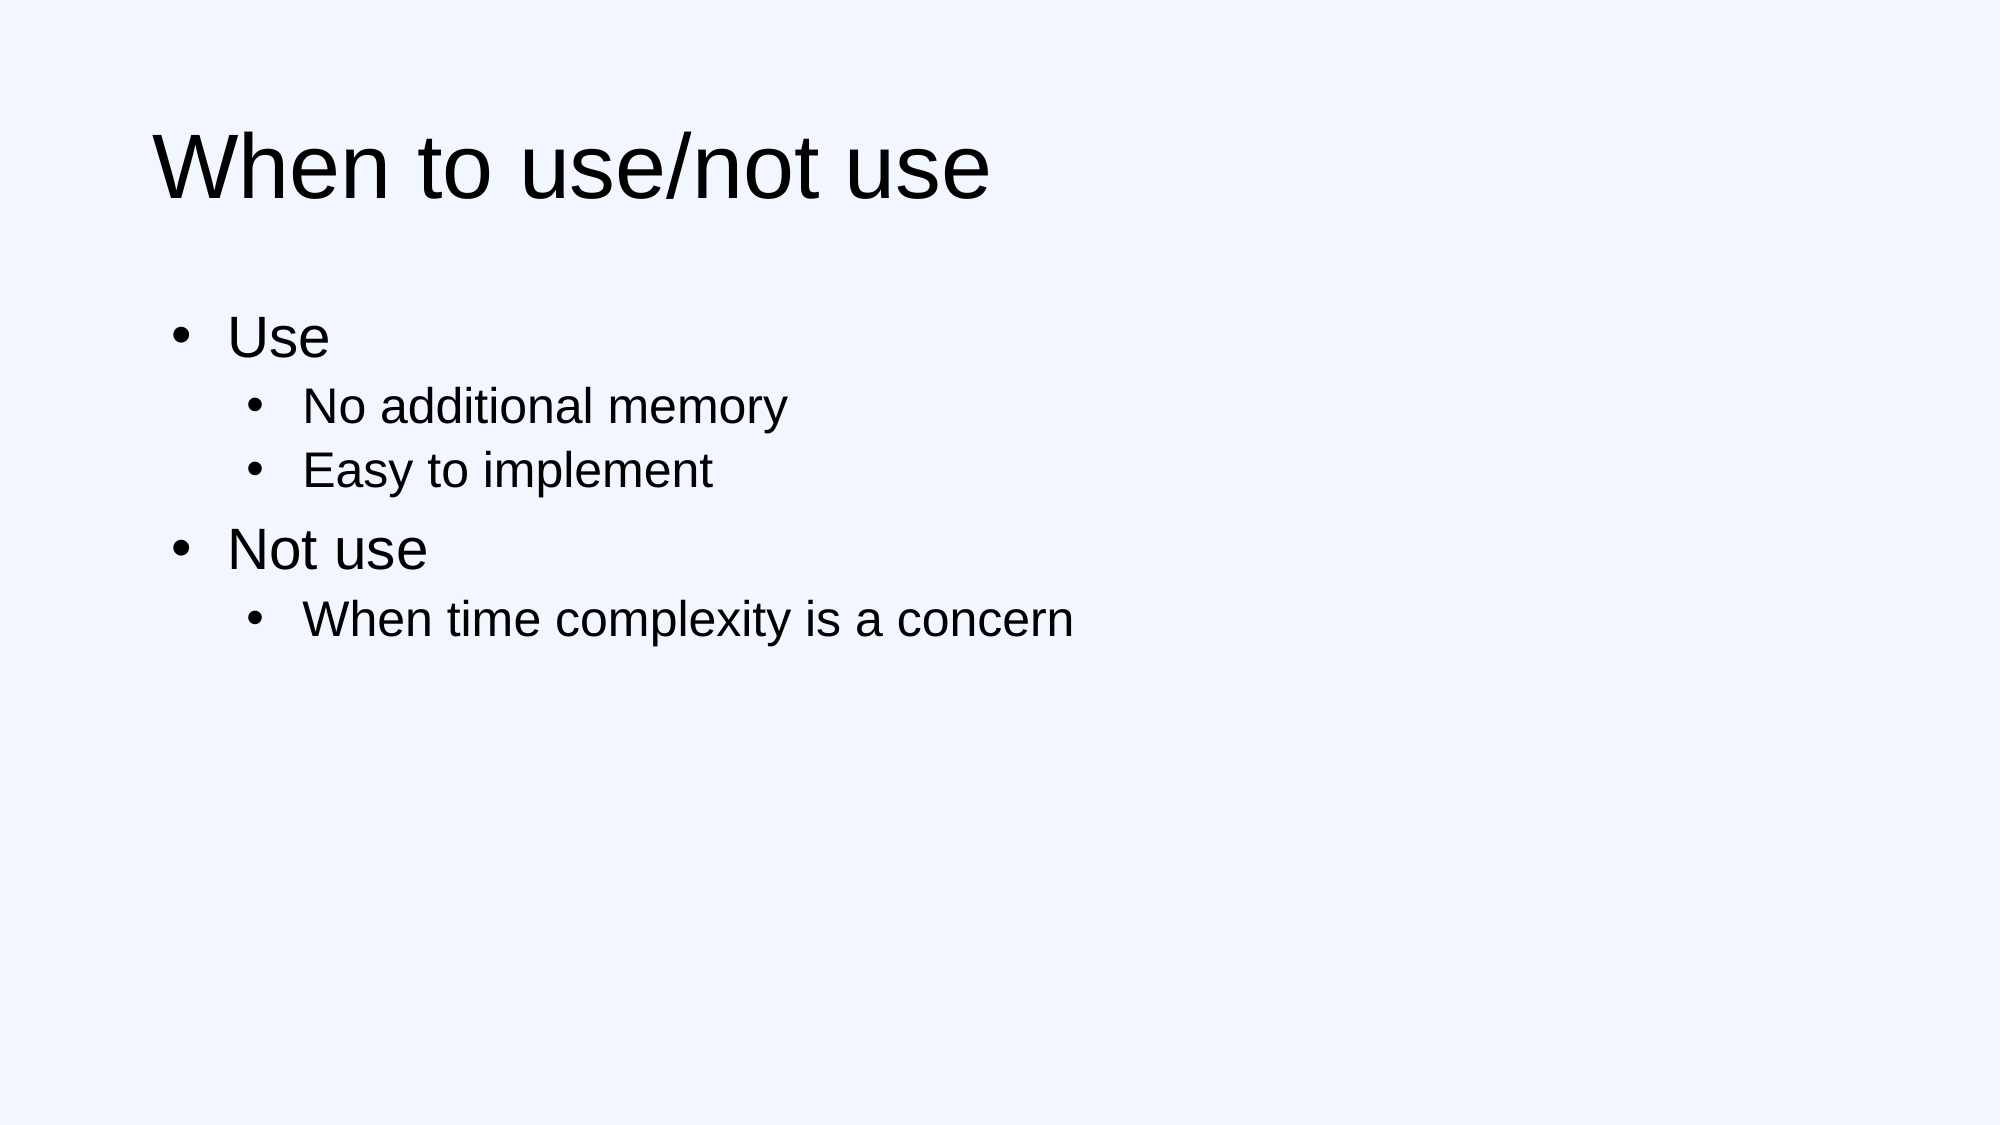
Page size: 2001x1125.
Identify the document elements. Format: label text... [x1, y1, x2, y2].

title When to use/not use [137, 59, 1863, 278]
list Use No additional memory Easy to implement Not use When time complexity is a concern [137, 299, 1863, 1014]
